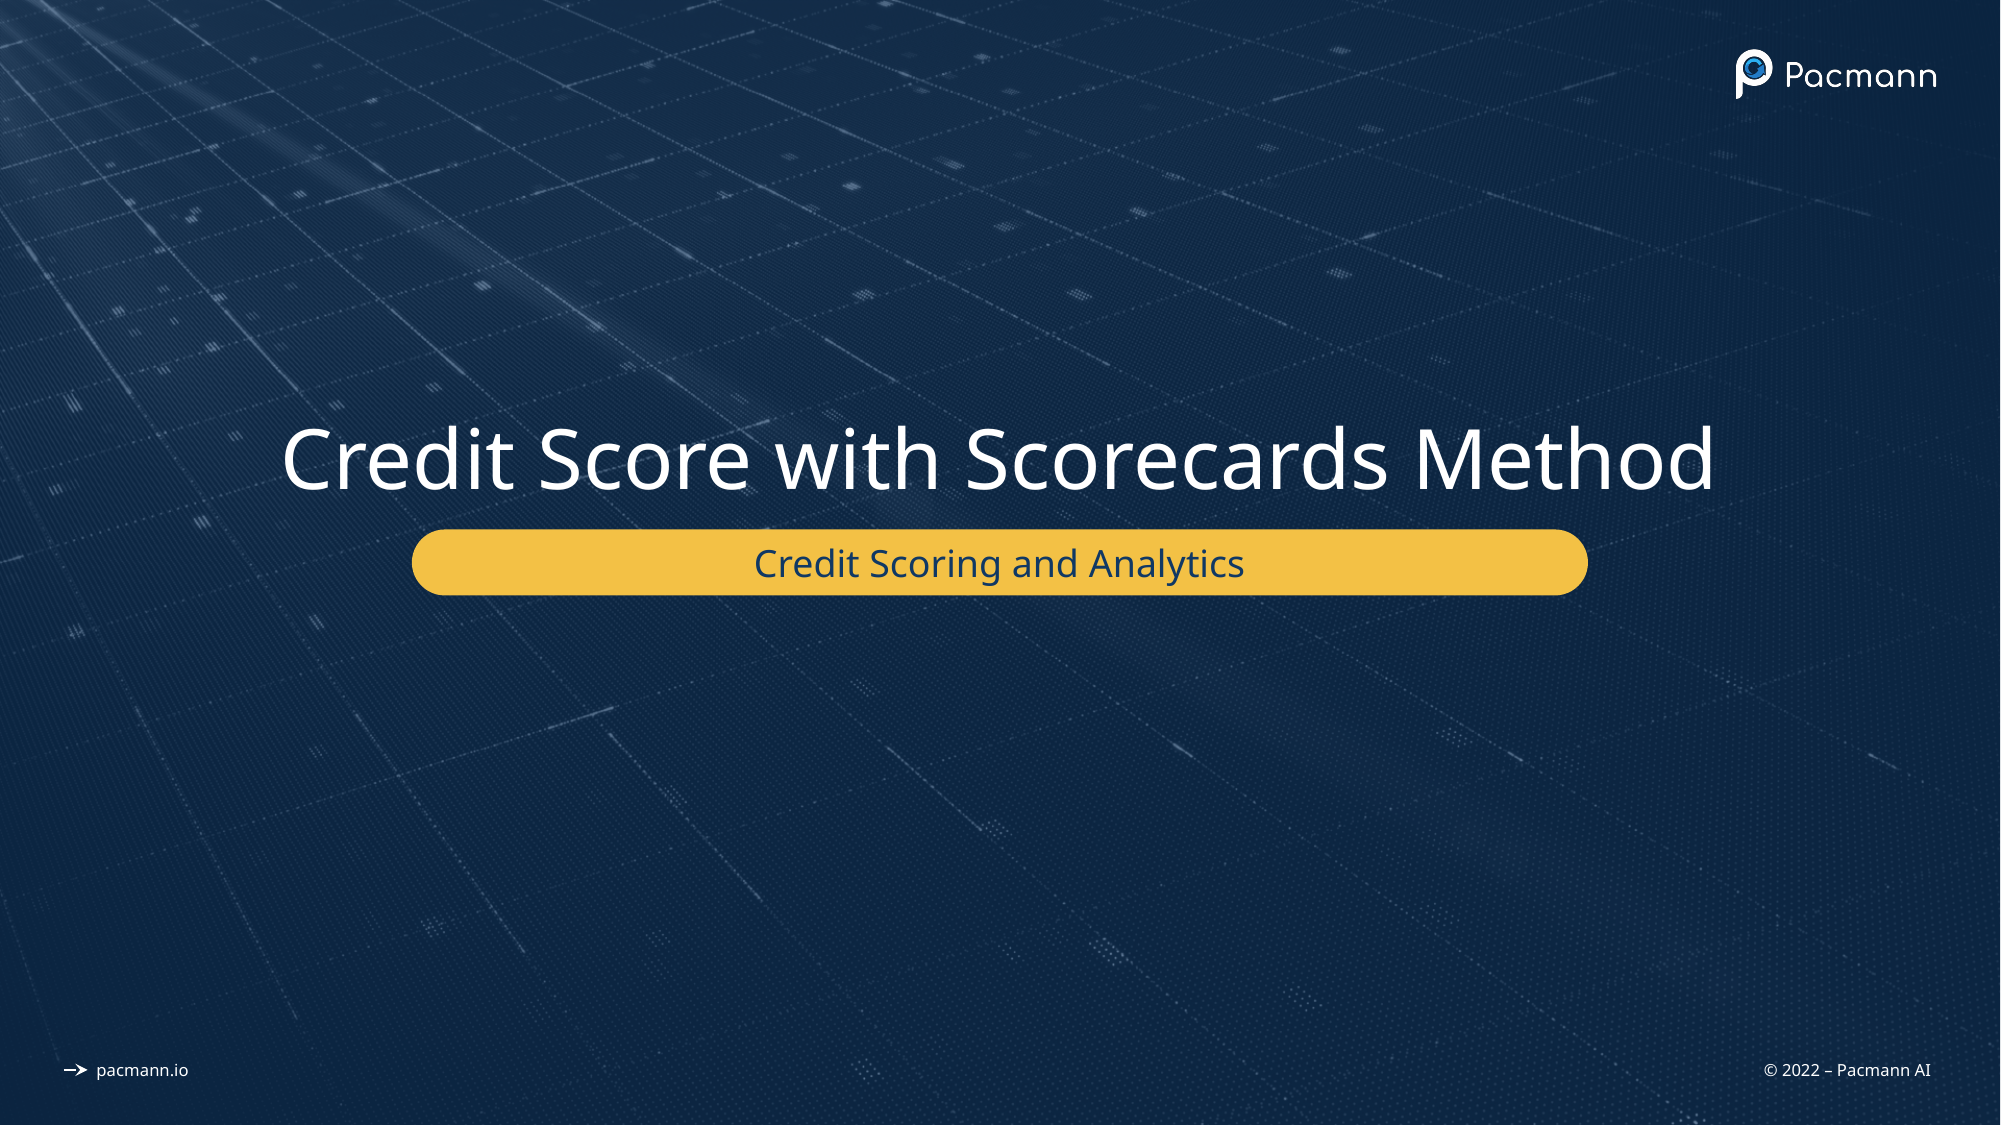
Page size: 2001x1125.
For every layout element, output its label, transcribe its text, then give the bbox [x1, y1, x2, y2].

picture [0, 0, 2001, 1125]
text_box © 2022 – Pacmann AI [1749, 1052, 1960, 1088]
text_box pacmann.io [81, 1052, 211, 1088]
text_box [0, 398, 2000, 617]
